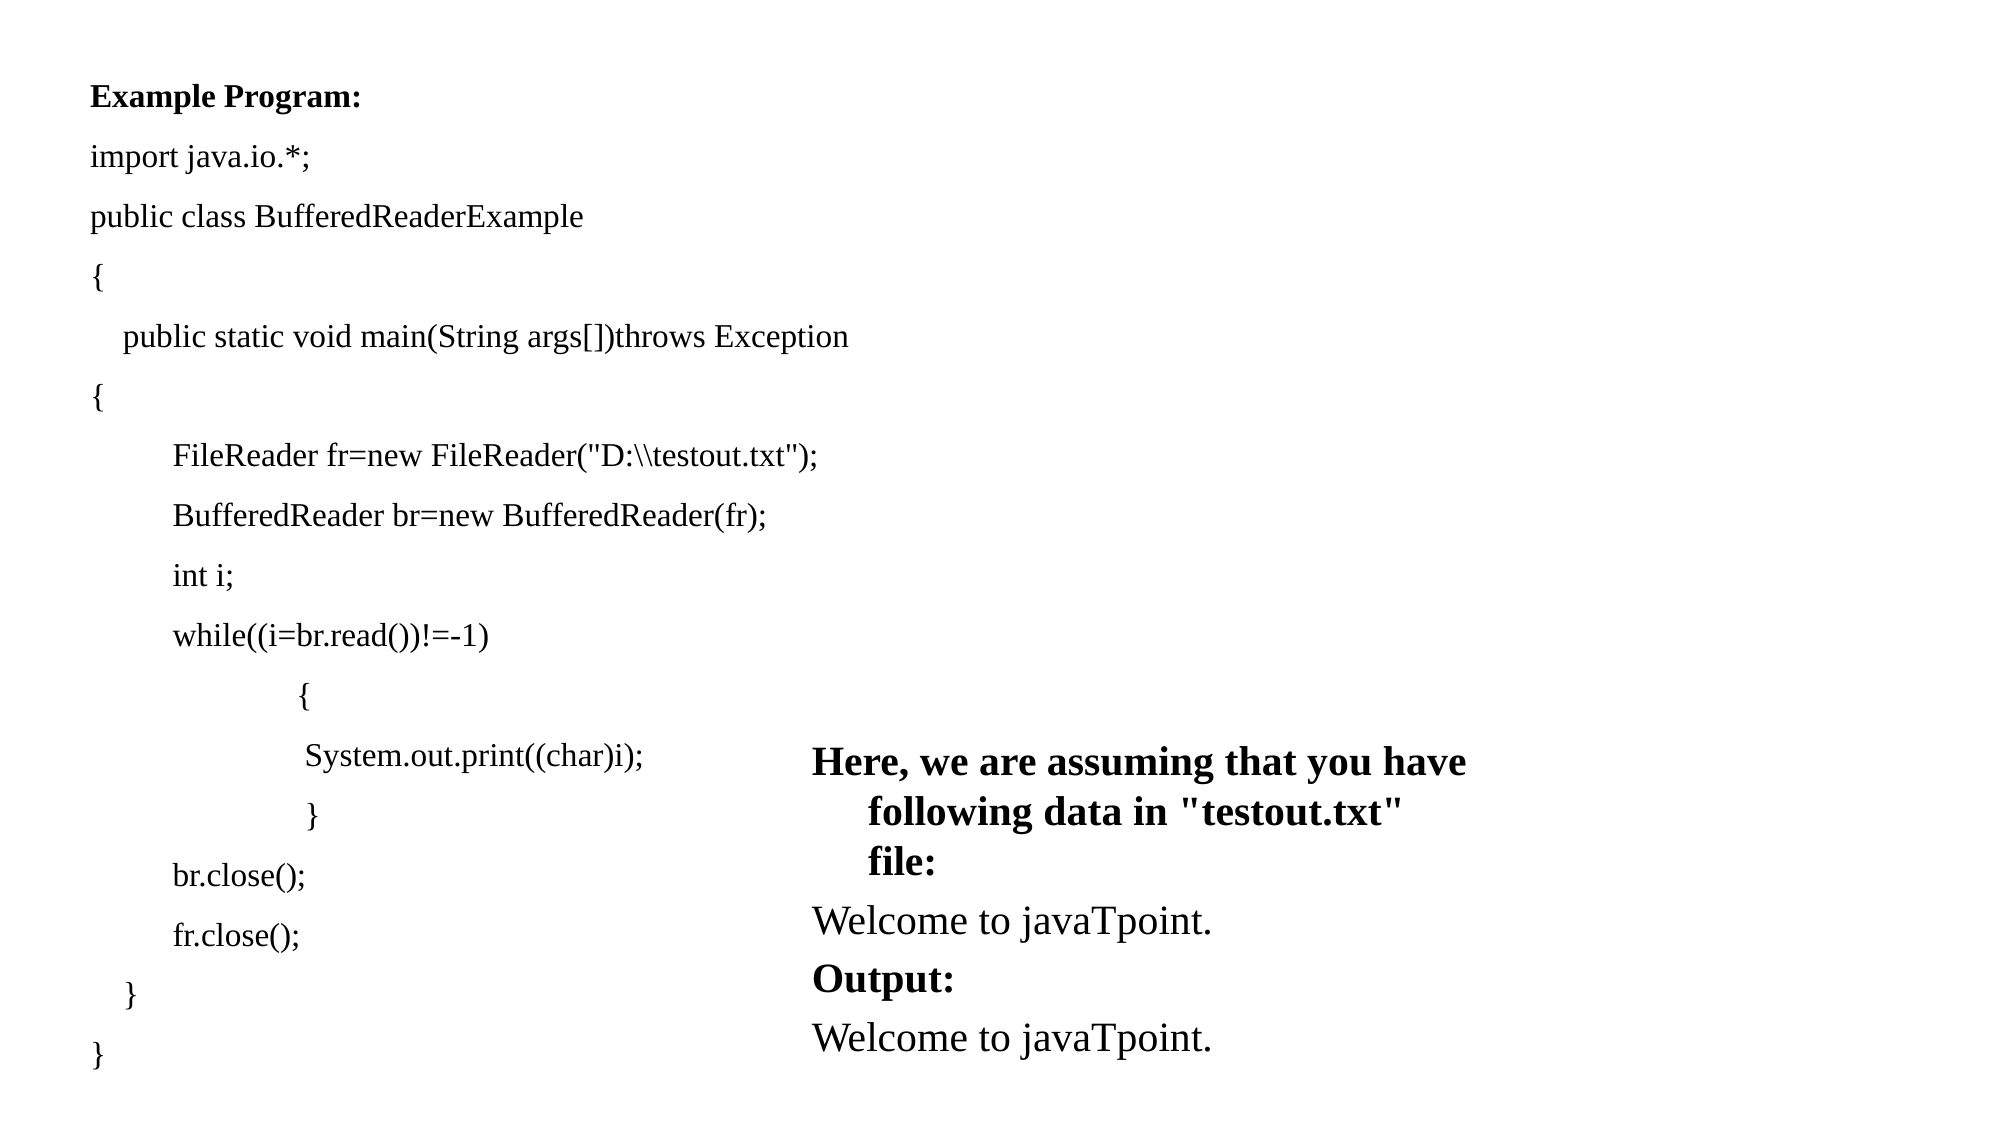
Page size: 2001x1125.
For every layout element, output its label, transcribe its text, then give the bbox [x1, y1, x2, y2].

text_box Here, we are assuming that you have following data in "testout.txt" file: Welcome to javaTpoint. Output: Welcome to javaTpoint. [796, 726, 1500, 1074]
list Example Program: import java.io.*; public class BufferedReaderExample { public static void main(String args[])throws Exception { FileReader fr=new FileReader("D:\\testout.txt"); BufferedReader br=new BufferedReader(fr); int i; while((i=br.read())!=-1) { System.out.print((char)i); } br.close(); fr.close(); } } [75, 46, 1465, 1079]
